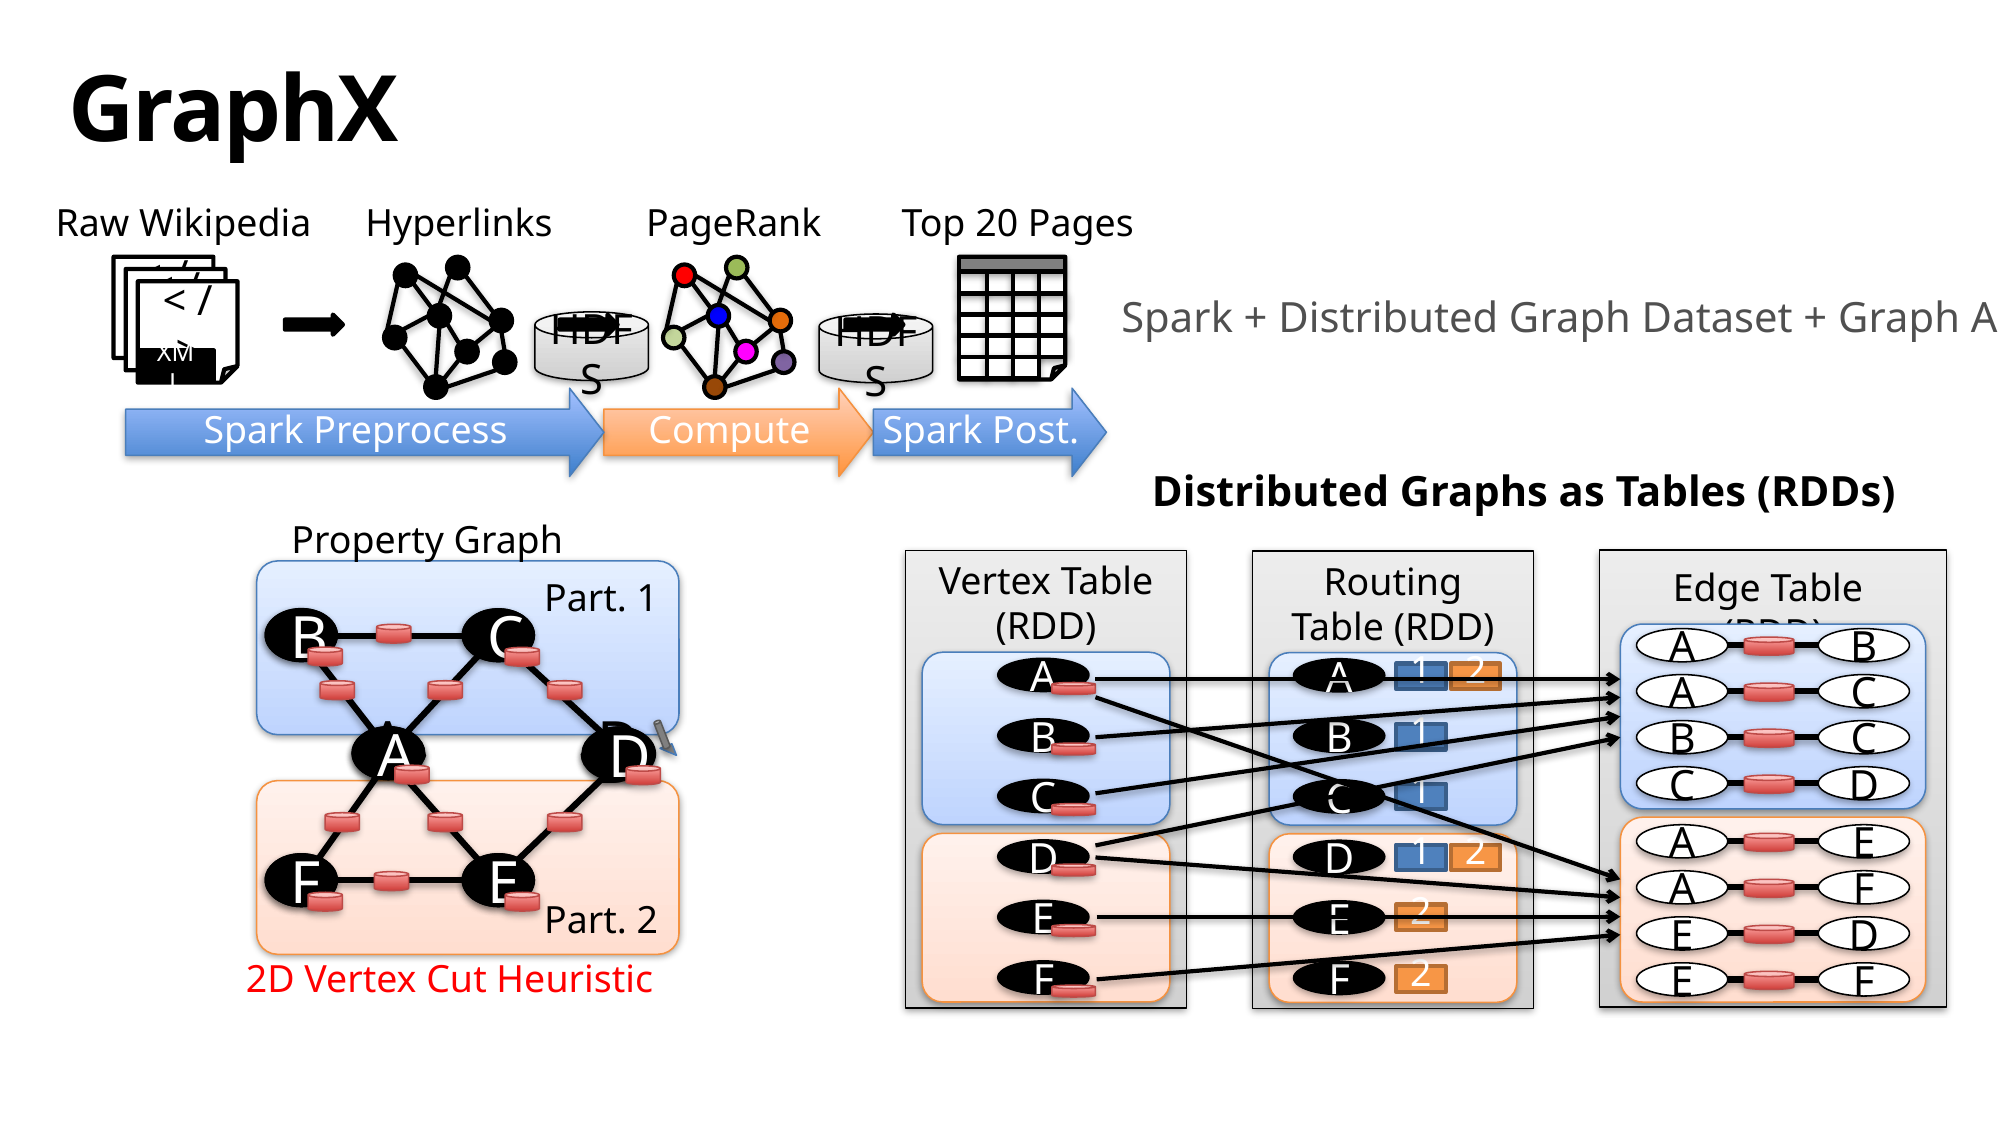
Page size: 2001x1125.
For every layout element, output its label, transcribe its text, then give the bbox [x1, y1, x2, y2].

title Distributed Graphs as Tables (RDDs) [1136, 396, 2000, 584]
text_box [52, 191, 1138, 477]
text_box Spark + Distributed Graph Dataset + Graph API [1142, 272, 2000, 374]
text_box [251, 508, 680, 997]
text_box GraphX [44, 46, 1956, 200]
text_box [905, 549, 1947, 1009]
